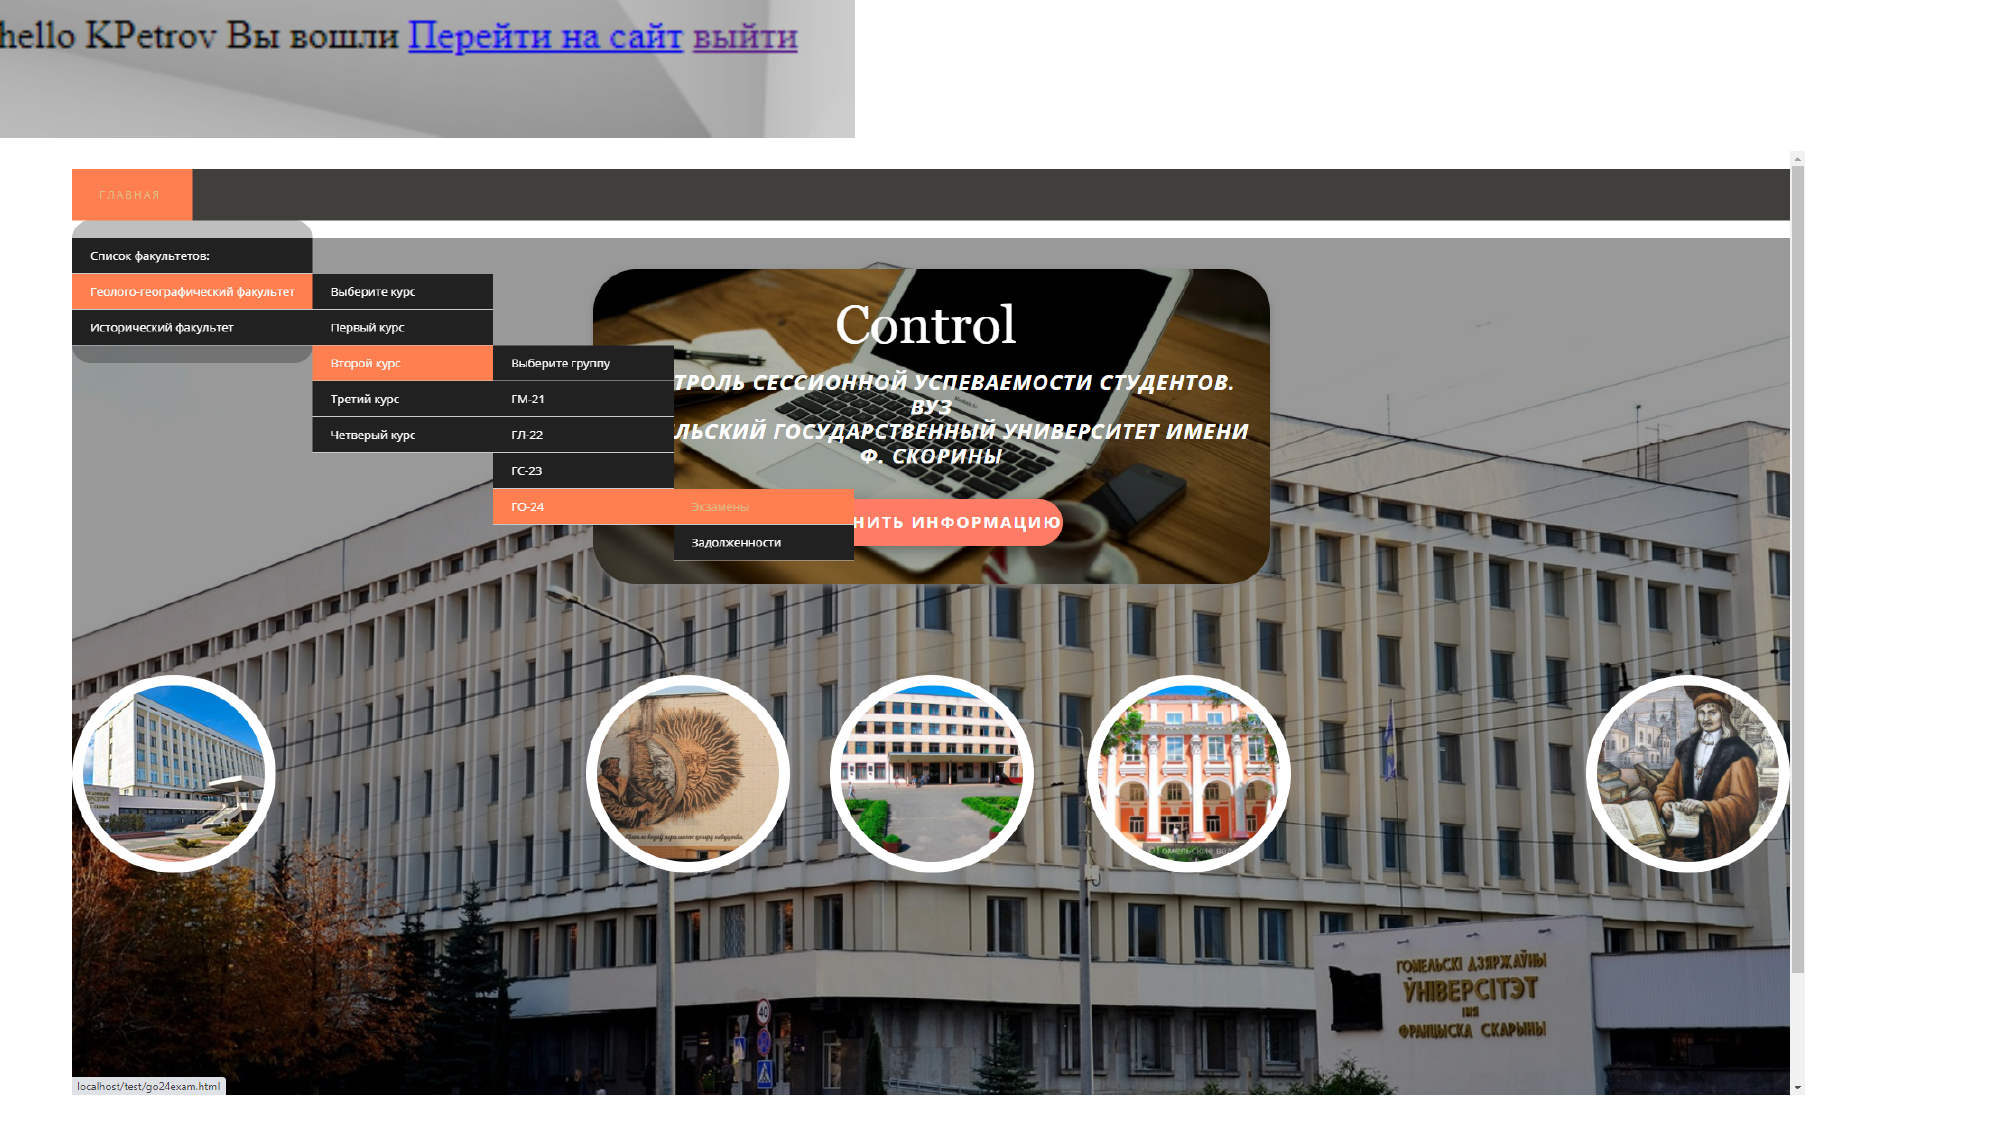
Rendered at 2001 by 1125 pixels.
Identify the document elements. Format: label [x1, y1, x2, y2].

list [72, 151, 1805, 1095]
picture [0, 0, 855, 138]
